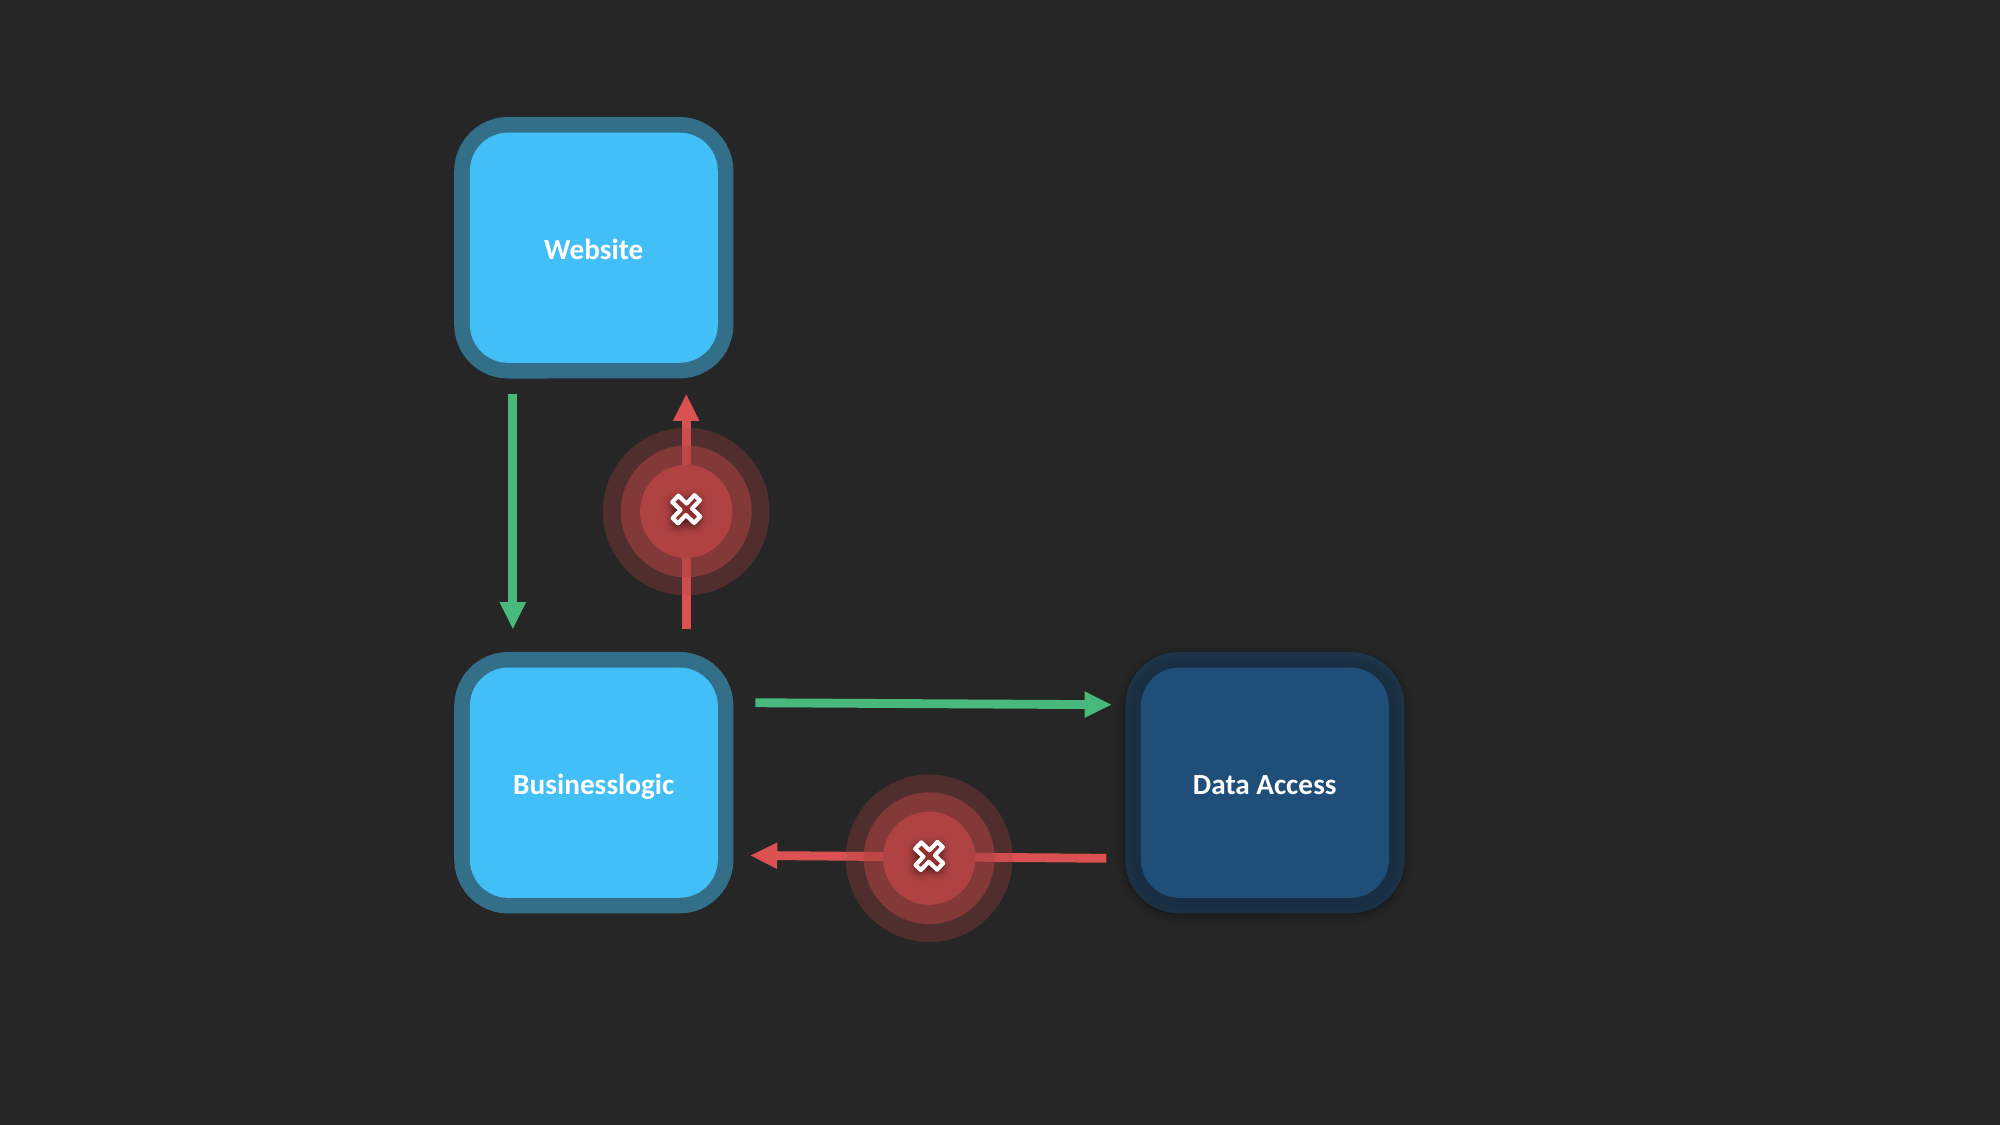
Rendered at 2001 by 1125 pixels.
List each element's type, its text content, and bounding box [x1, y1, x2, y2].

text_box Businesslogic [468, 666, 719, 899]
text_box Data Access [1140, 667, 1389, 898]
text_box Website [468, 131, 719, 364]
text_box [640, 464, 733, 559]
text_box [883, 811, 976, 905]
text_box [976, 855, 1107, 859]
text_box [750, 855, 883, 859]
